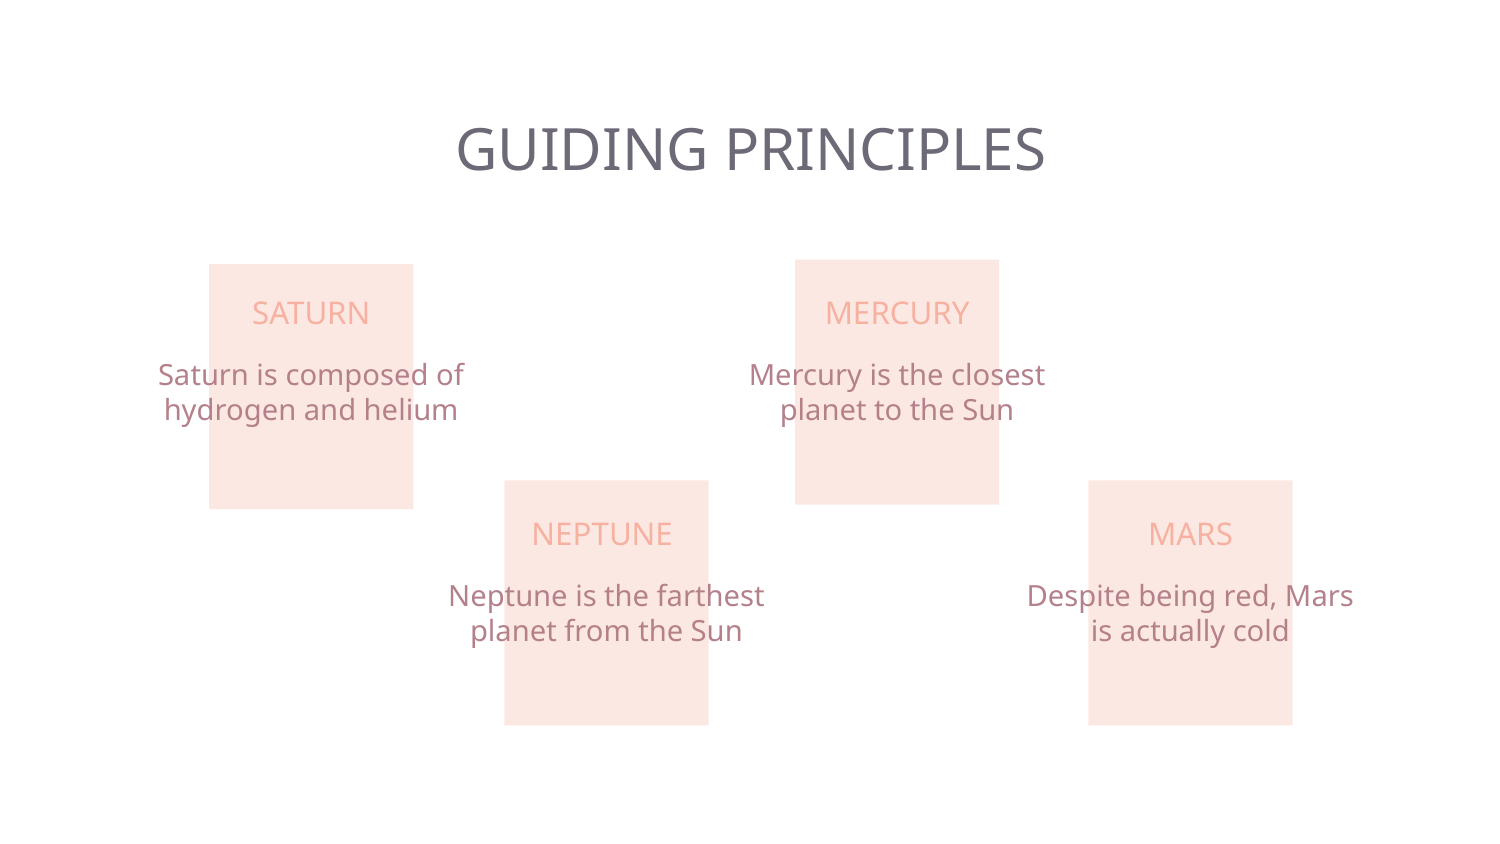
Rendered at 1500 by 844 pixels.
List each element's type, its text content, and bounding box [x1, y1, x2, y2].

subtitle SATURN [118, 278, 505, 369]
subtitle Mercury is the closest planet to the Sun [704, 369, 1091, 432]
subtitle NEPTUNE [413, 499, 800, 590]
title GUIDING PRINCIPLES [118, 111, 1384, 203]
subtitle Saturn is composed of hydrogen and helium [118, 369, 505, 432]
subtitle Despite being red, Mars is actually cold [997, 590, 1384, 653]
subtitle Neptune is the farthest planet from the Sun [413, 590, 800, 653]
subtitle MERCURY [704, 278, 1091, 369]
subtitle MARS [997, 499, 1384, 590]
